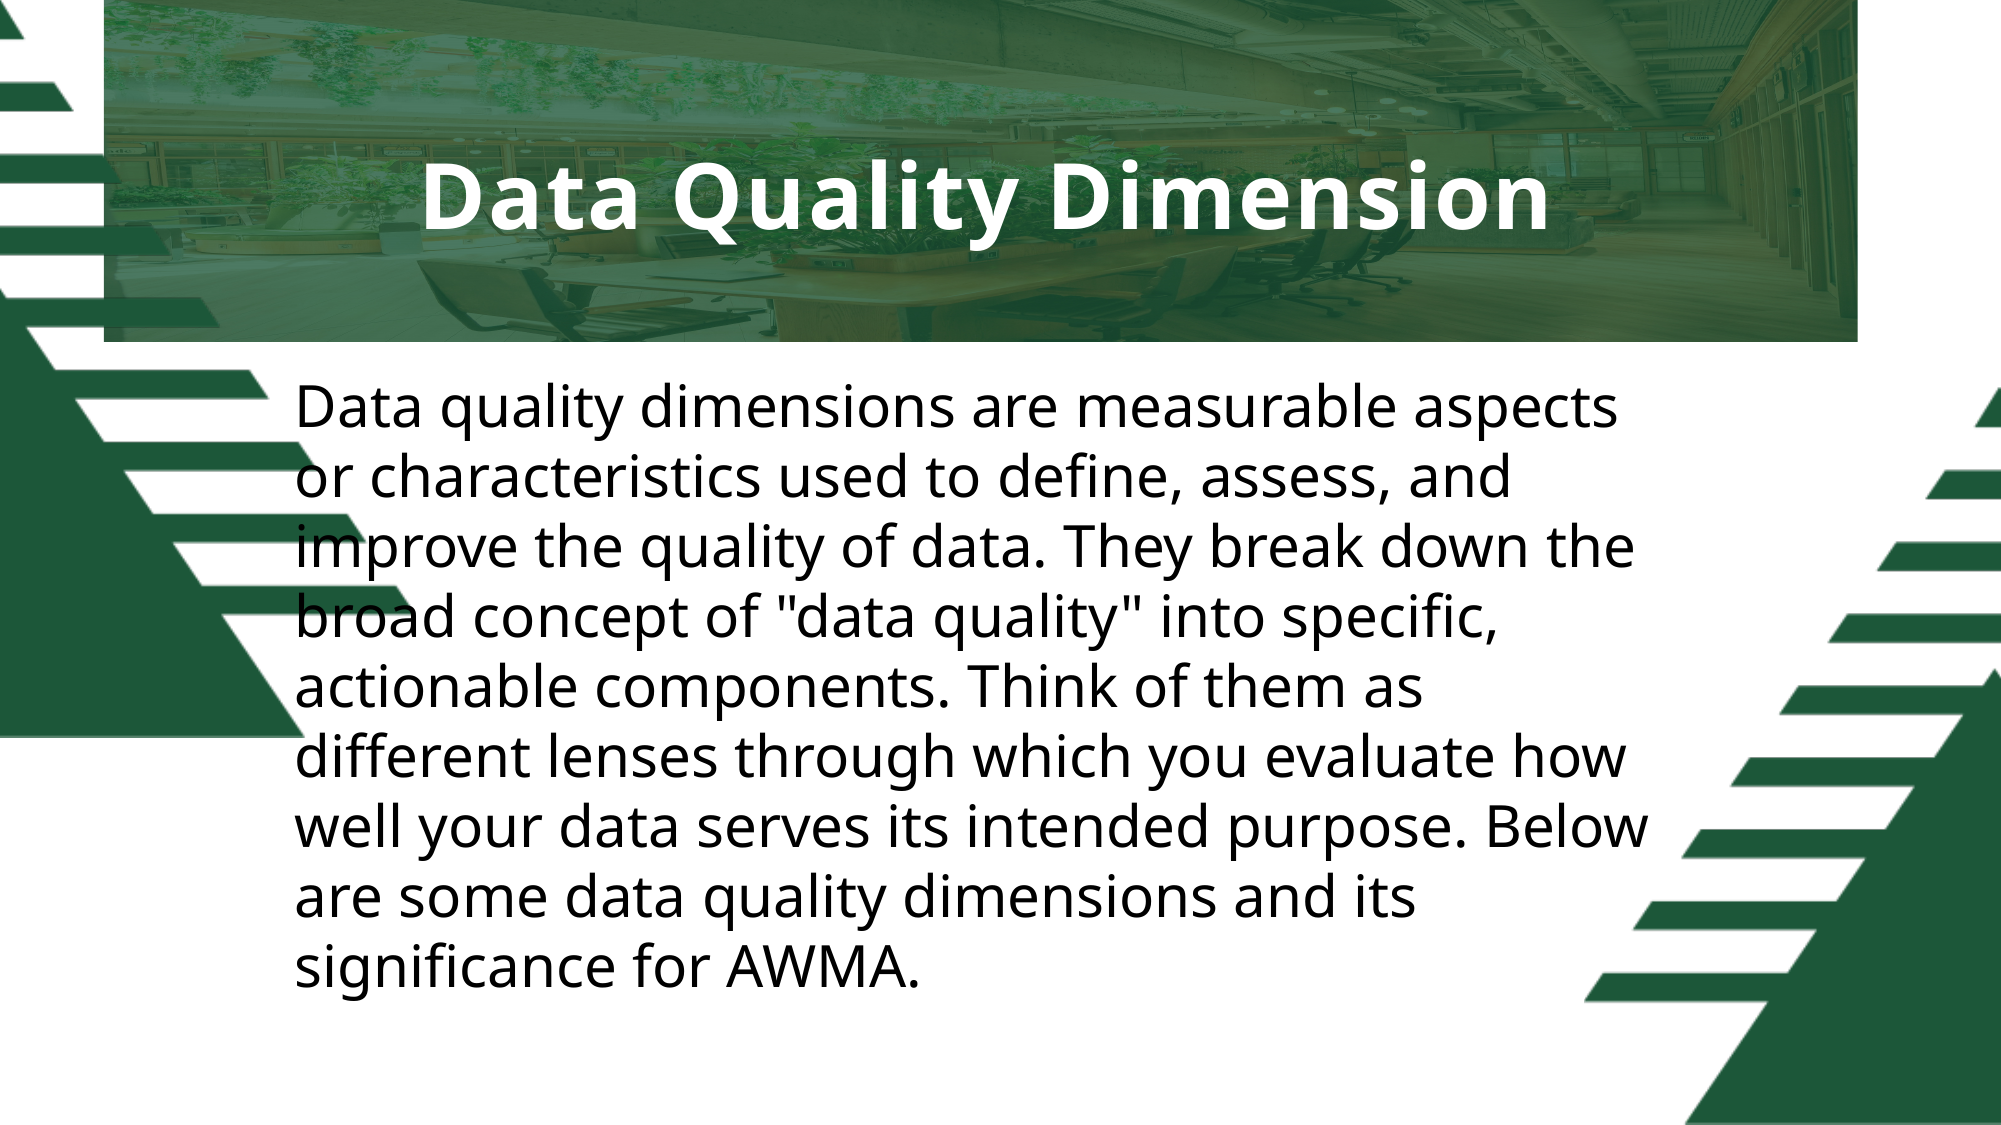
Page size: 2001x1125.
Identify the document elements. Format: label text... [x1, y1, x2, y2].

text_box Data Quality Dimension [416, 138, 1716, 249]
text_box Data quality dimensions are measurable aspects or characteristics used to define, assess, and improve the quality of data. They break down the broad concept of "data quality" into specific, actionable components. Think of them as different lenses through which you evaluate how well your data serves its intended purpose. Below are some data quality dimensions and its significance for AWMA. and ensuring informed decision-making. [295, 368, 1667, 1039]
text_box [1584, 387, 2000, 1125]
text_box [0, 0, 416, 738]
text_box [416, 0, 1858, 342]
